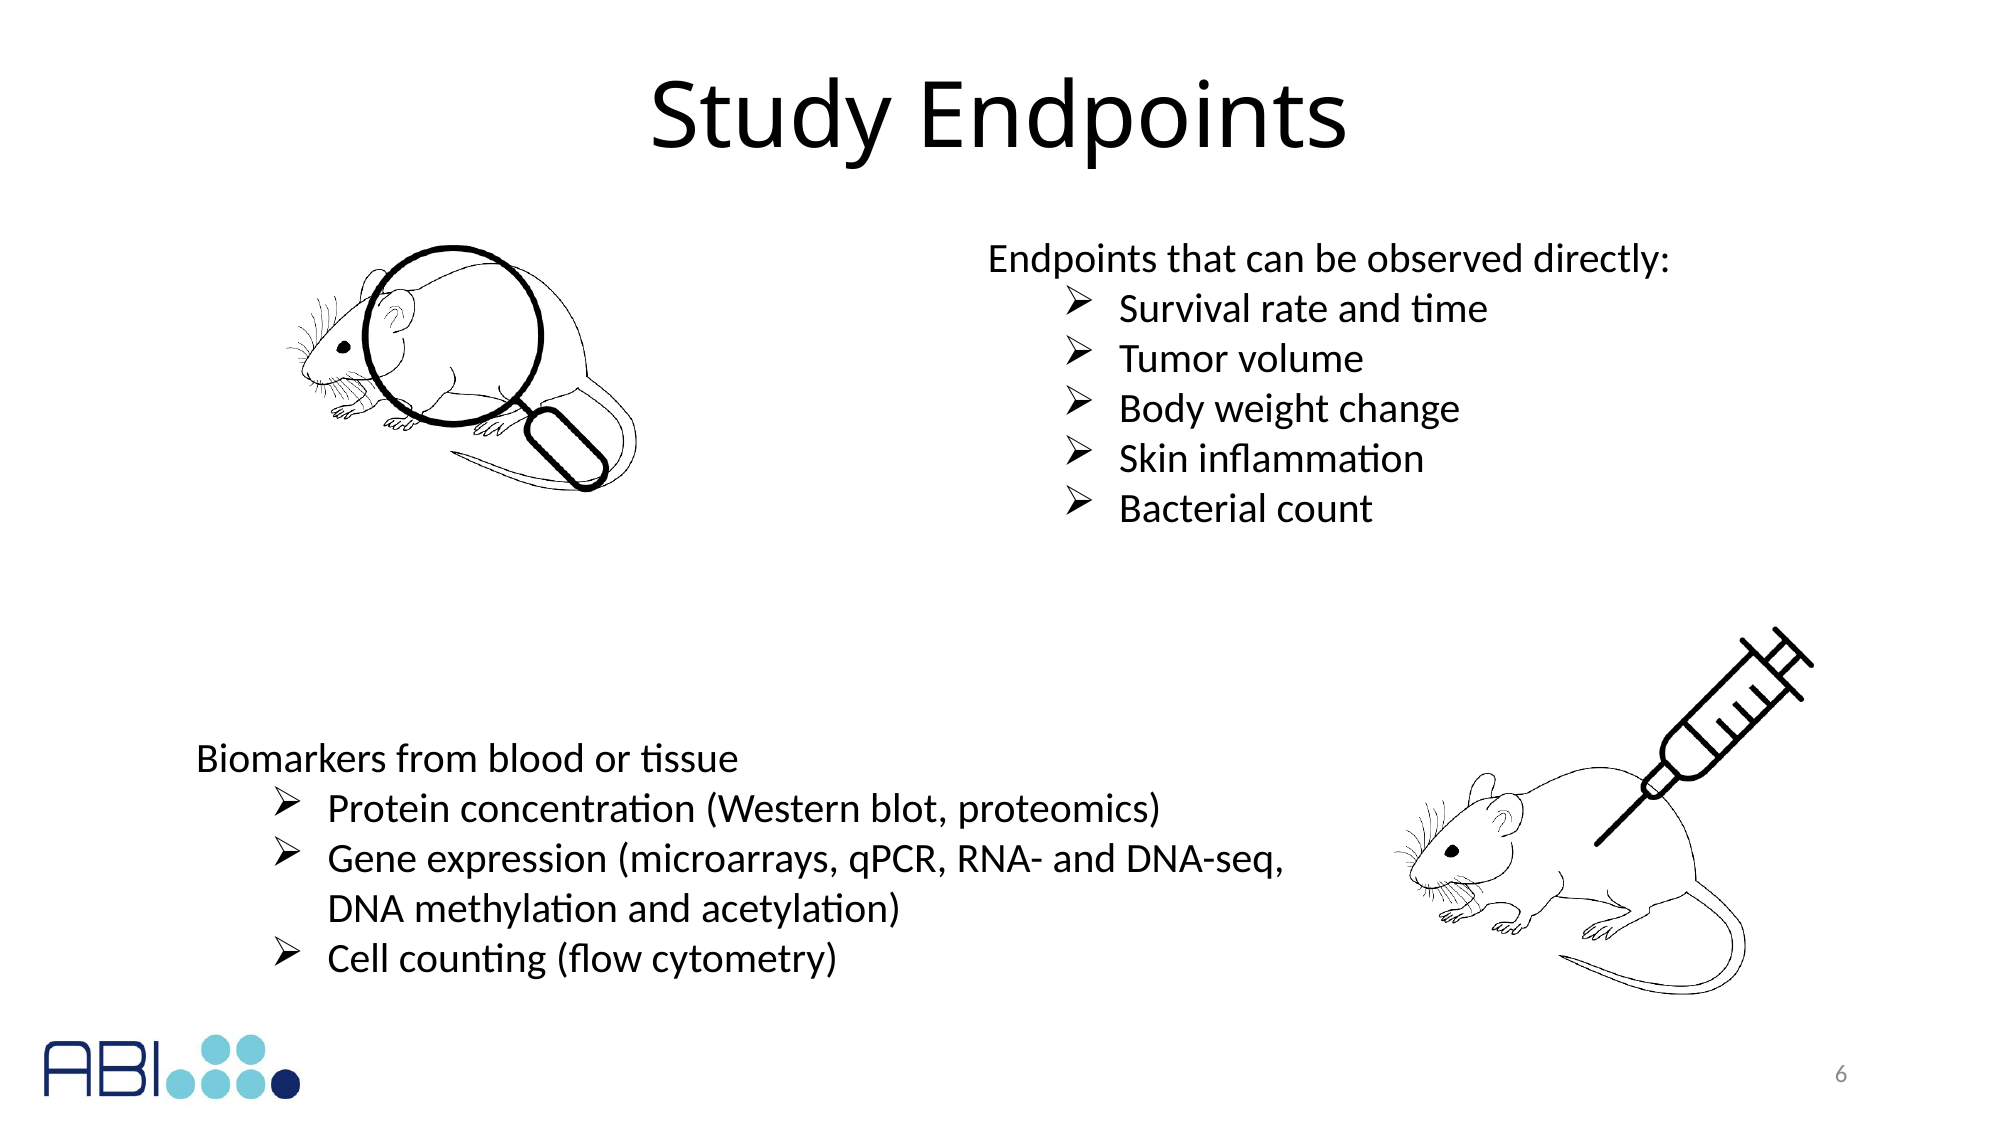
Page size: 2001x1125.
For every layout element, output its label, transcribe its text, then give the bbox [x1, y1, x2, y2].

title Study Endpoints [137, 59, 1863, 176]
picture [1393, 601, 1839, 995]
text_box Biomarkers from blood or tissue Protein concentration (Western blot, proteomics) Gene expression (microarrays, qPCR, RNA- and DNA-seq, DNA methylation and acetylation) Cell counting (flow cytometry) [181, 723, 1301, 989]
picture [285, 216, 637, 518]
picture [30, 1018, 306, 1109]
text_box Endpoints that can be observed directly: Survival rate and time Tumor volume Body weight change Skin inflammation Bacterial count [973, 223, 1885, 538]
slide_number 6 [1412, 1042, 1863, 1103]
